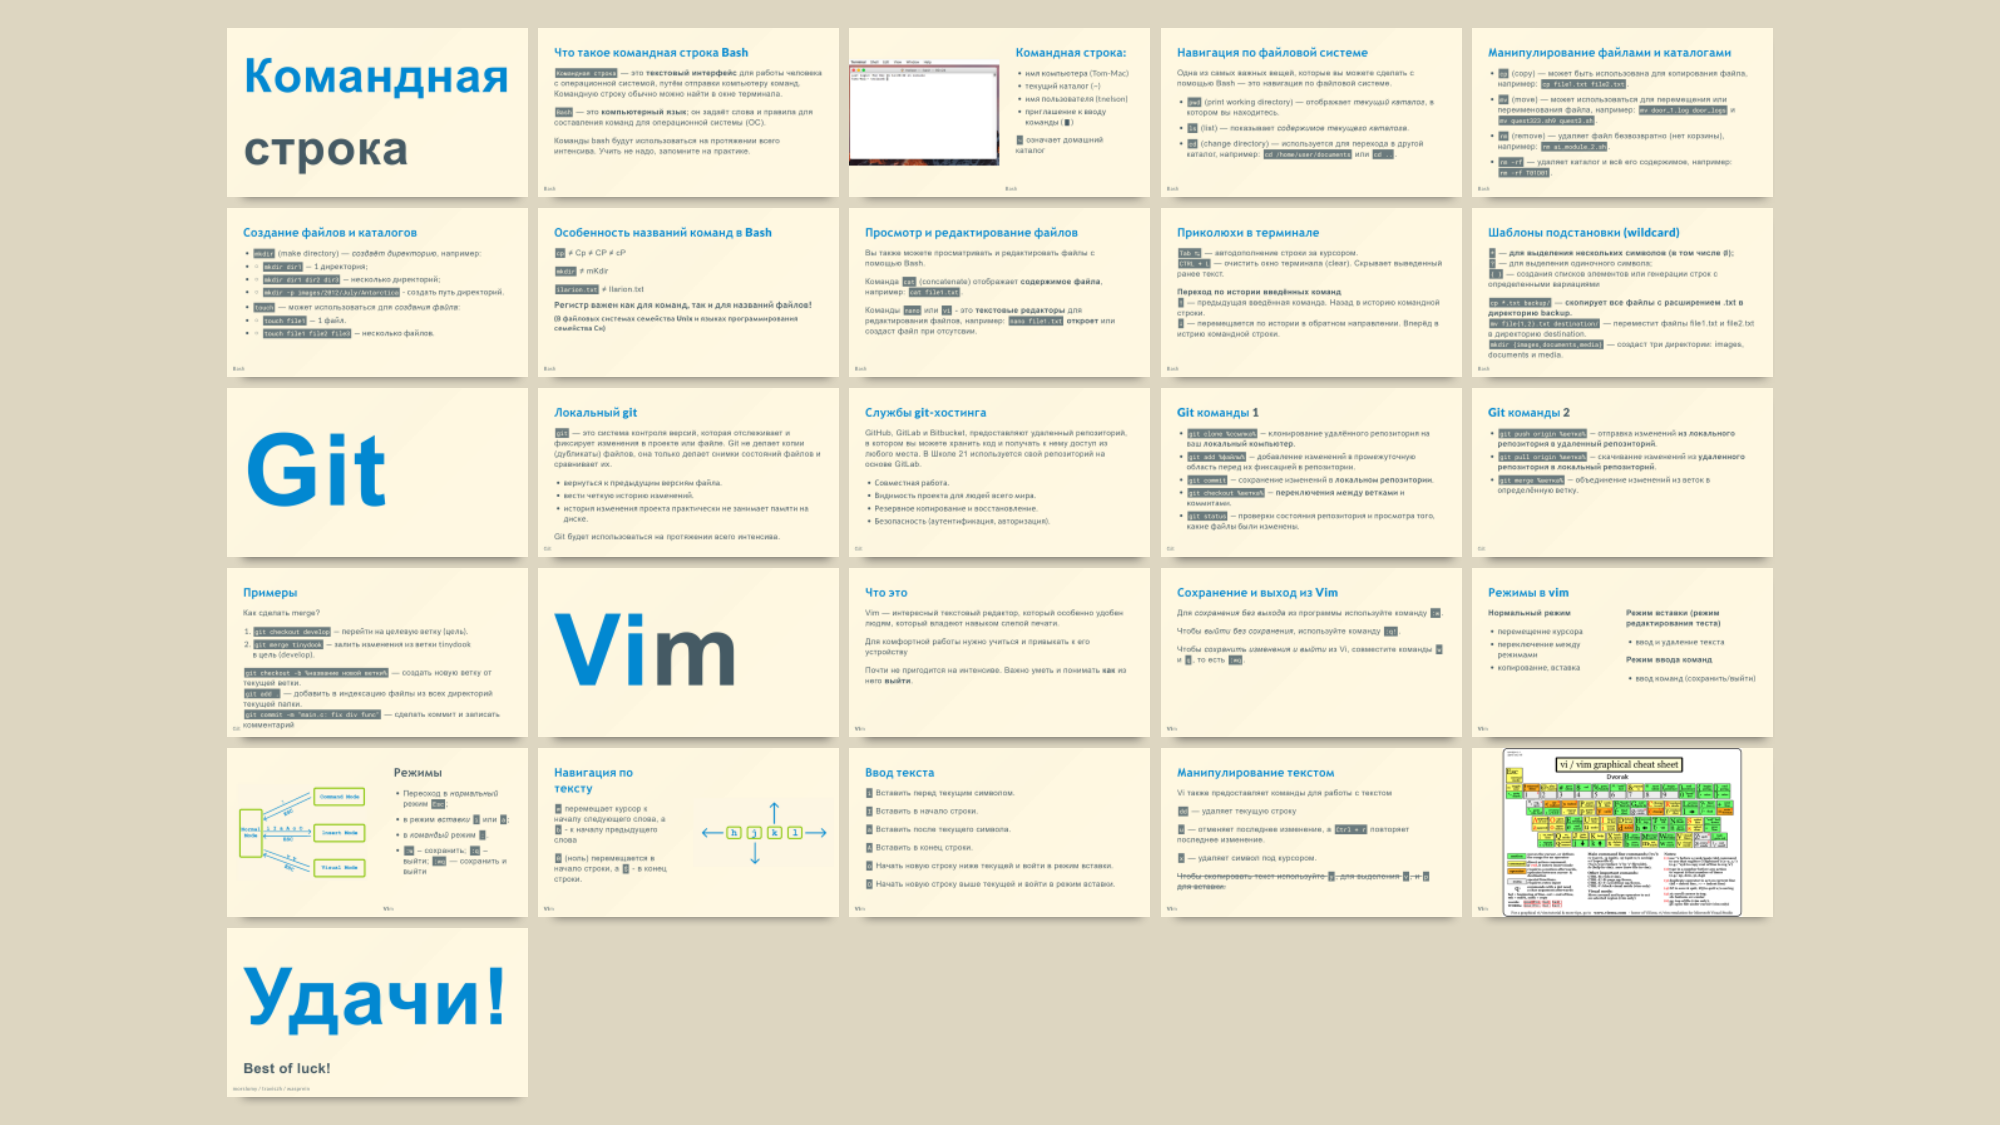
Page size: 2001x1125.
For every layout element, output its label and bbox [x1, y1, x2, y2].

picture [849, 28, 1150, 197]
picture [227, 748, 528, 917]
picture [227, 928, 528, 1097]
picture [849, 208, 1150, 377]
picture [1161, 388, 1462, 557]
picture [1161, 28, 1462, 197]
picture [1472, 748, 1773, 917]
picture [538, 748, 839, 917]
picture [1472, 28, 1773, 197]
picture [1472, 208, 1773, 377]
picture [849, 748, 1150, 917]
picture [538, 208, 839, 377]
picture [227, 388, 528, 557]
picture [849, 568, 1150, 737]
picture [227, 208, 528, 377]
picture [1161, 568, 1462, 737]
picture [849, 388, 1150, 557]
picture [538, 568, 839, 737]
picture [227, 28, 528, 197]
picture [1161, 748, 1462, 917]
picture [1472, 388, 1773, 557]
picture [1161, 208, 1462, 377]
picture [538, 28, 839, 197]
picture [1472, 568, 1773, 737]
picture [227, 568, 528, 737]
picture [538, 388, 839, 557]
